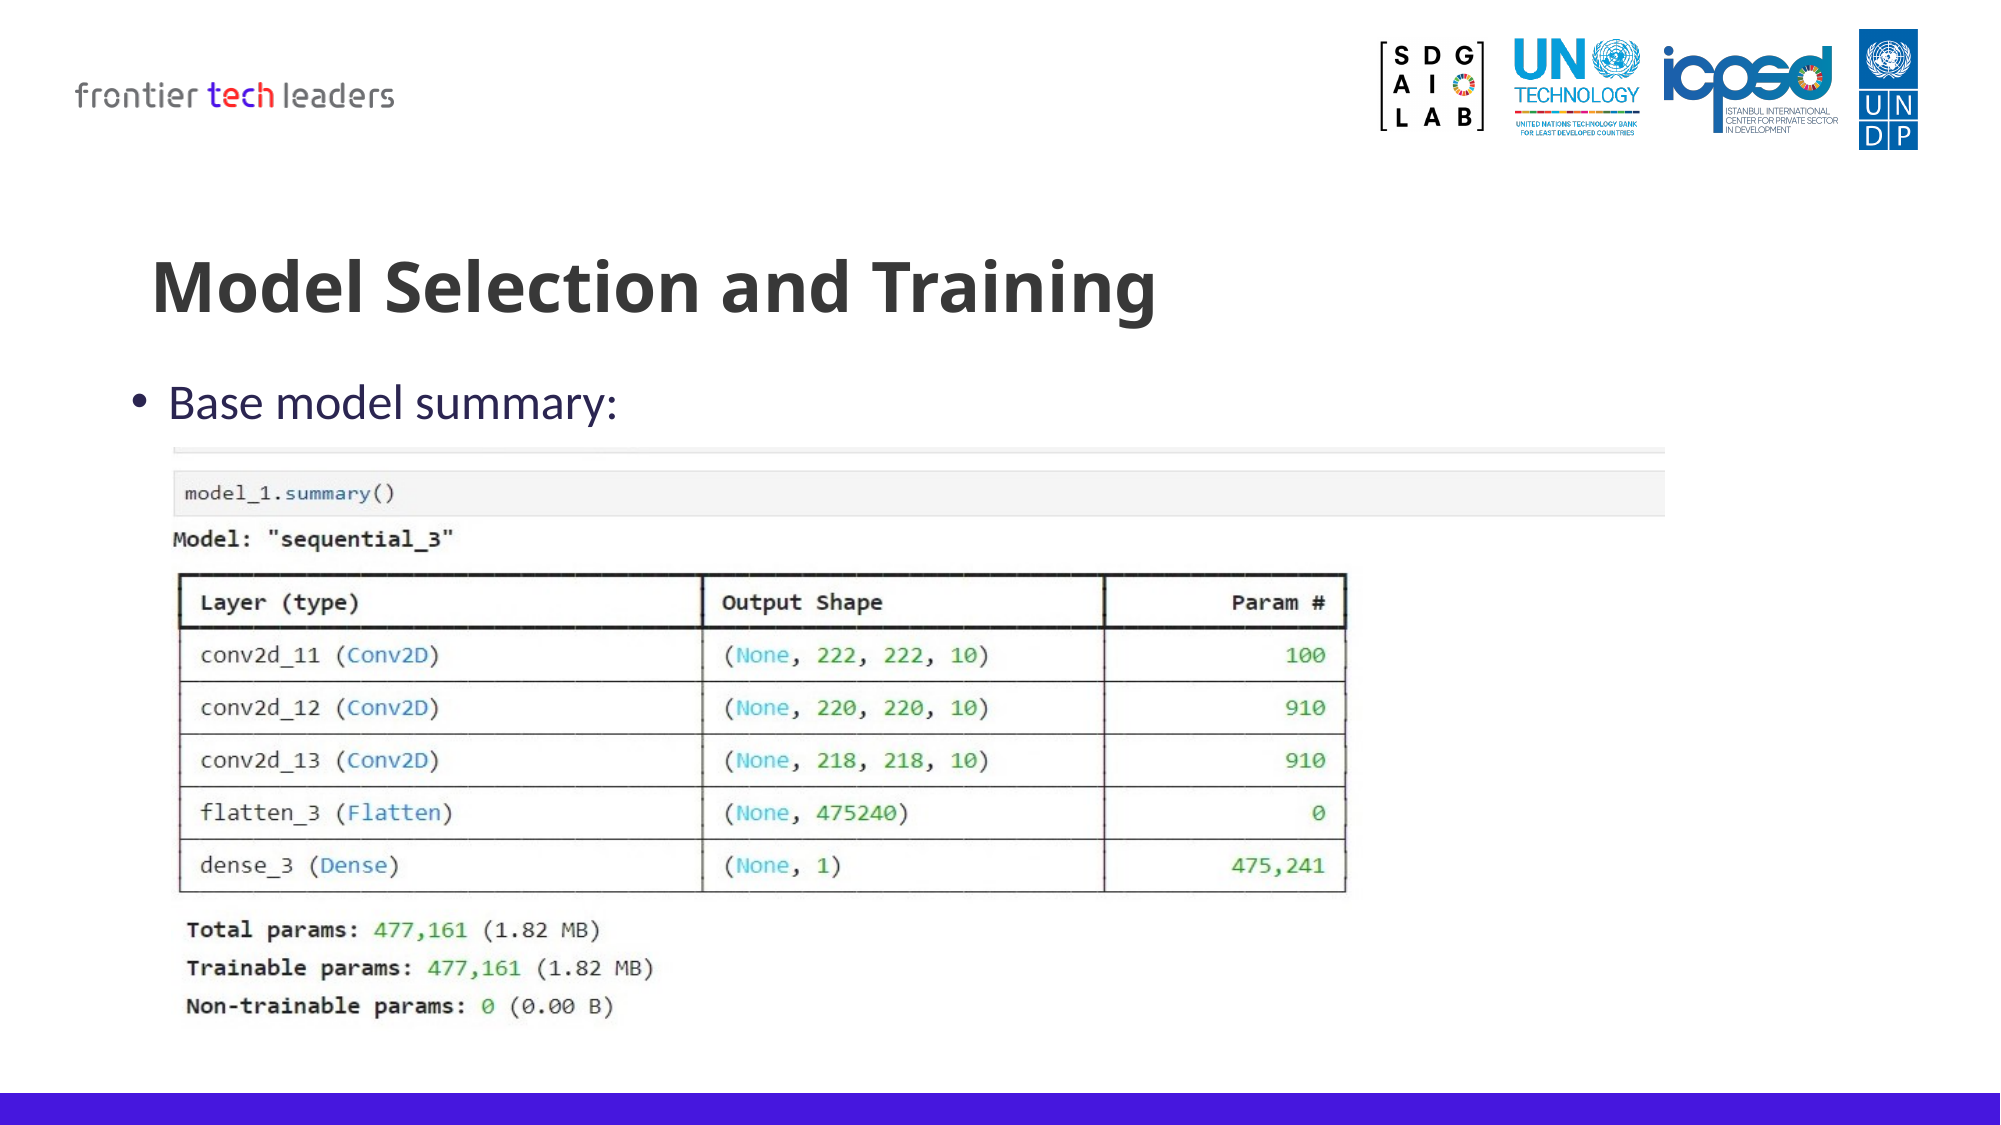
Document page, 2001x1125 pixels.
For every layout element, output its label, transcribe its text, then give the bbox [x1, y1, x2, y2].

text_box Model Selection and Training [142, 242, 2000, 338]
picture [171, 447, 1665, 1033]
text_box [1377, 29, 1918, 150]
text_box [0, 1093, 2000, 1125]
picture [75, 82, 394, 108]
text_box Base model summary: [123, 369, 1919, 1067]
